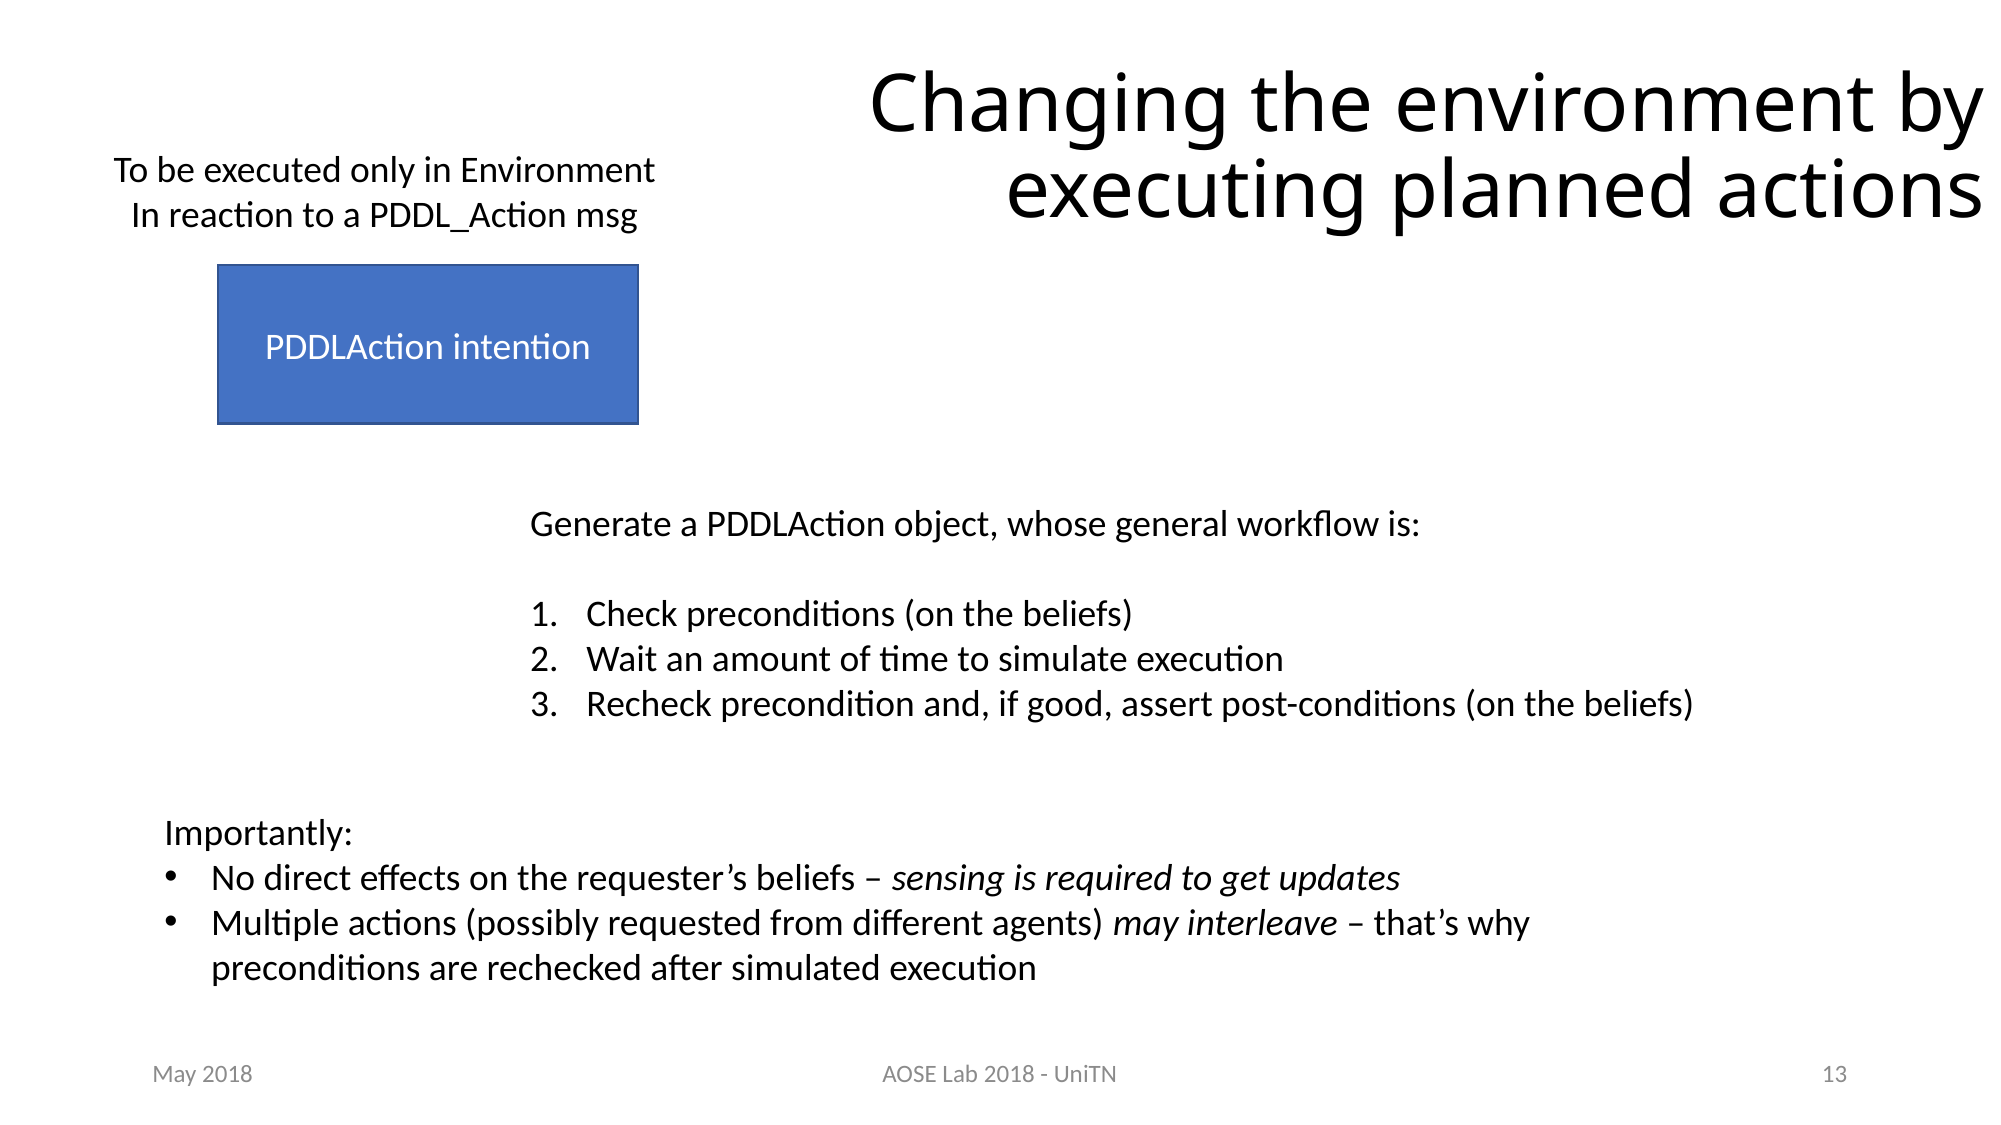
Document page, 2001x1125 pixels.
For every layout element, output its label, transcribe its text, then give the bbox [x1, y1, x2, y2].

slide_number 13 [1412, 1042, 1863, 1103]
text_box Importantly: No direct effects on the requester’s beliefs – sensing is required to get updates Multiple actions (possibly requested from different agents) may interleave – that’s why preconditions are rechecked after simulated execution [149, 800, 1629, 996]
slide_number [137, 1042, 588, 1103]
text_box PDDLAction intention [217, 264, 639, 425]
text_box Generate a PDDLAction object, whose general workflow is: Check preconditions (on the beliefs) Wait an amount of time to simulate execution Recheck precondition and, if good, assert post-conditions (on the beliefs) [515, 491, 1711, 777]
text_box To be executed only in Environment In reaction to a PDDL_Action msg [98, 137, 671, 243]
footer AOSE Lab 2018 - UniTN [662, 1042, 1338, 1103]
text_box Changing the environment by executing planned actions [807, 55, 2000, 300]
